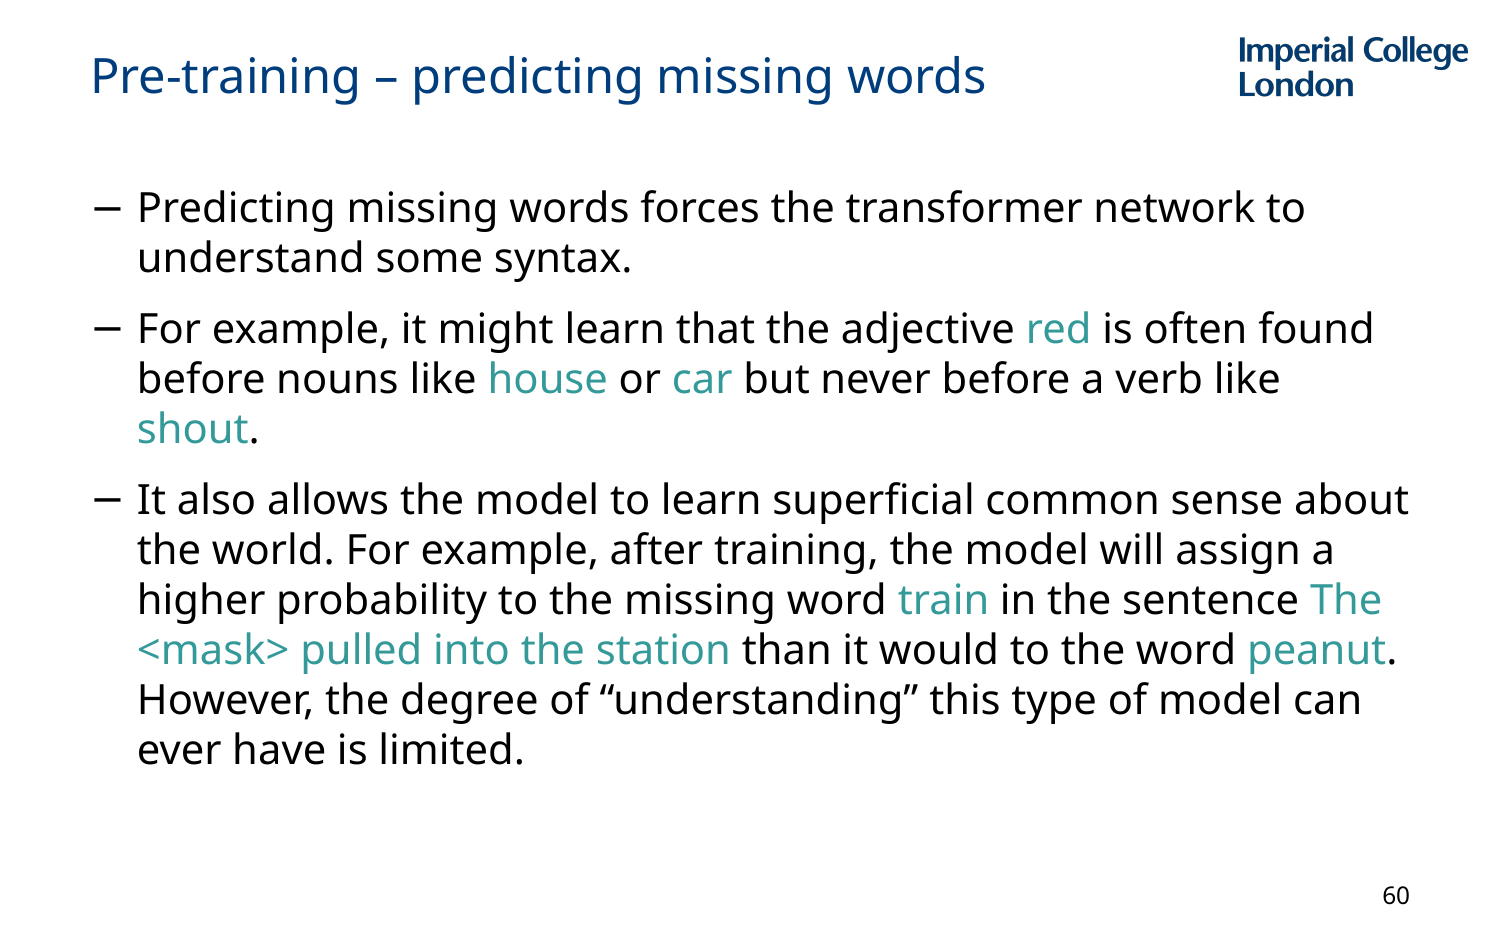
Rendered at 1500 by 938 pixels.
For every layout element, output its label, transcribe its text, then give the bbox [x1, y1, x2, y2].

title Pre-training – predicting missing words [75, 0, 1425, 153]
slide_number 60 [1074, 872, 1426, 920]
list Predicting missing words forces the transformer network to understand some syntax. For example, it might learn that the adjective red is often found before nouns like house or car but never before a verb like shout. It also allows the model to learn superficial common sense about the world. For example, after training, the model will assign a higher probability to the missing word train in the sentence The <mask> pulled into the station than it would to the word peanut. However, the degree of “understanding” this type of model can ever have is limited. [75, 173, 1425, 853]
picture [1425, 18, 1486, 114]
